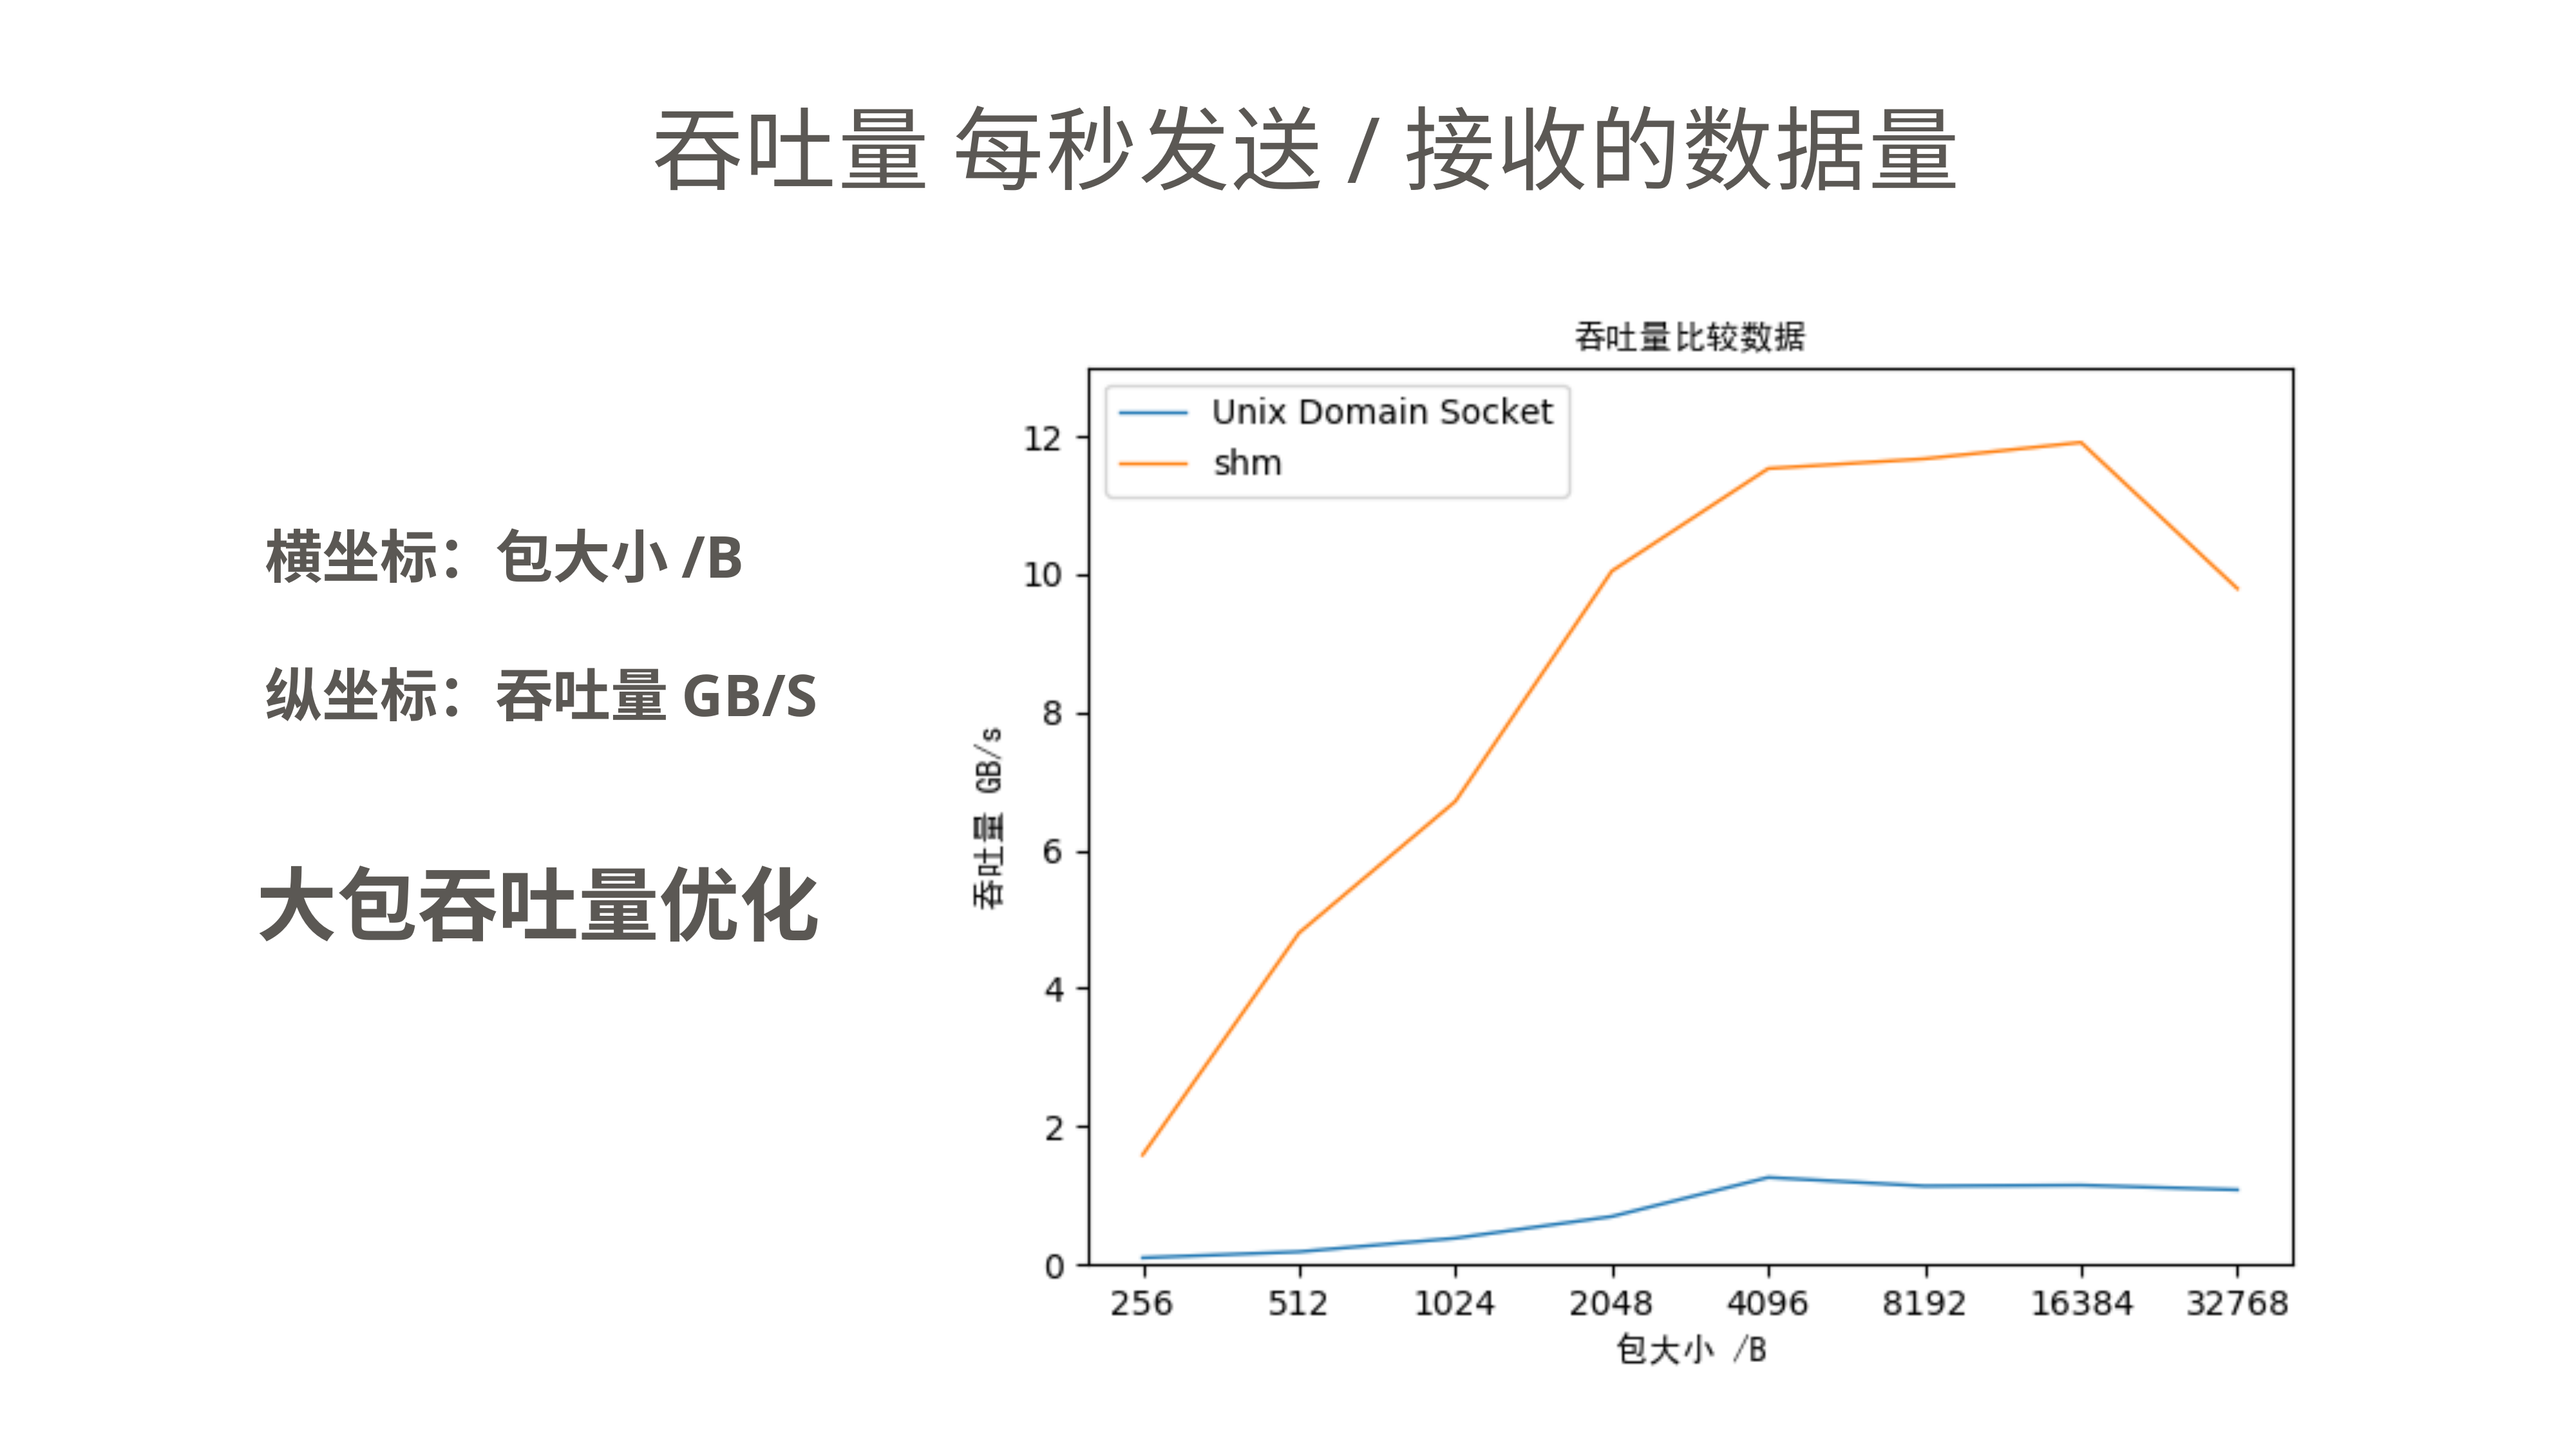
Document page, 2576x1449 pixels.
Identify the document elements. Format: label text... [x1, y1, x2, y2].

title 吞吐量 每秒发送/接收的数据量 [421, 84, 2155, 254]
picture [895, 228, 2448, 1394]
text_box 横坐标：包大小/B 纵坐标：吞吐量GB/S [257, 513, 895, 736]
text_box 大包吞吐量优化 [249, 846, 828, 959]
